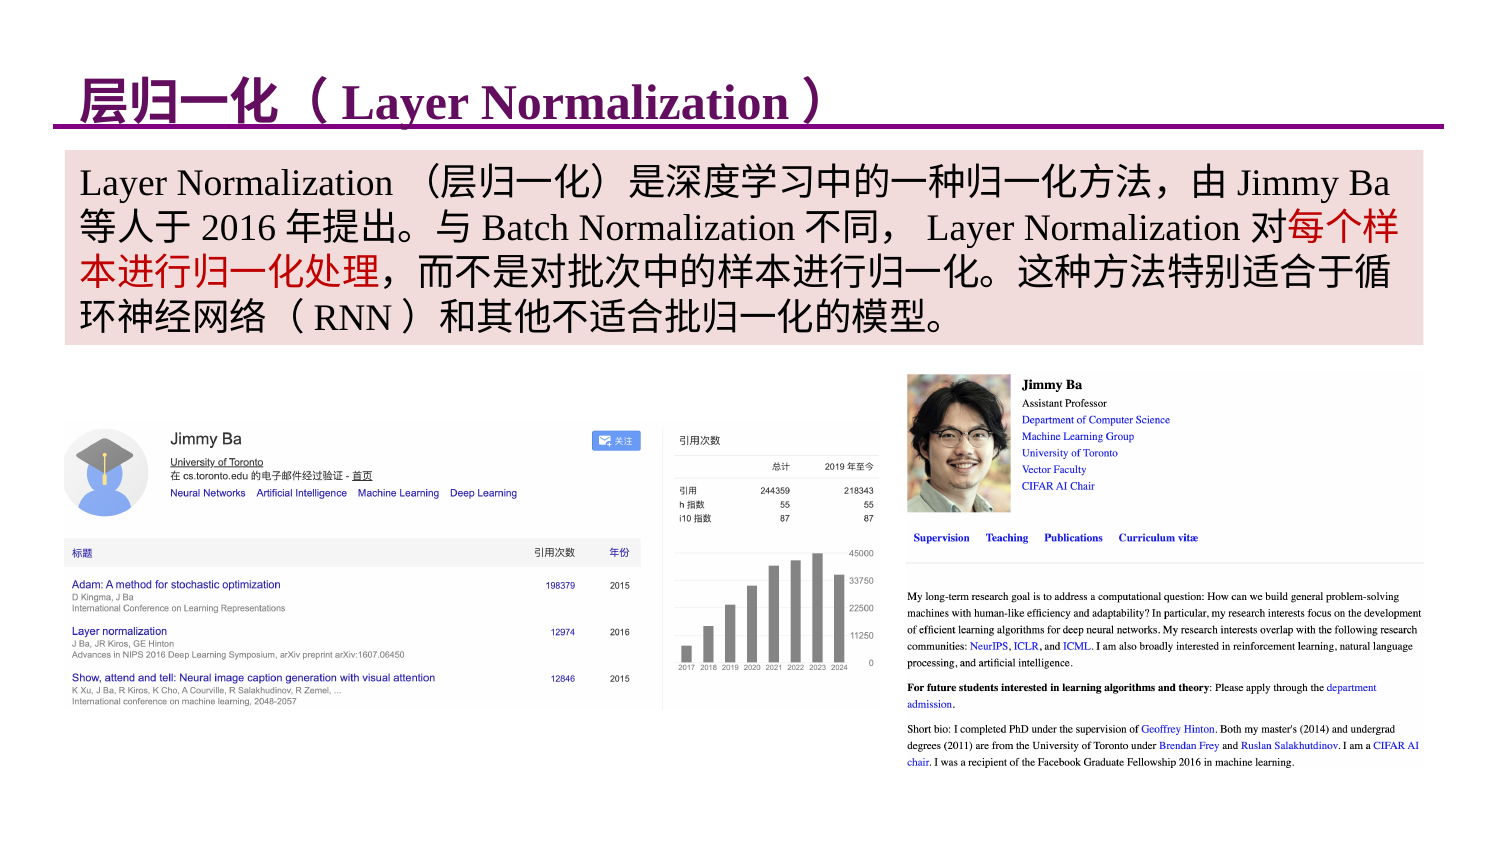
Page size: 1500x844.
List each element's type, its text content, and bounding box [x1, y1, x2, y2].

text_box Layer Normalization（层归一化）是深度学习中的一种归一化方法，由Jimmy Ba等人于2016年提出。与Batch Normalization不同，Layer Normalization对每个样本进行归一化处理，而不是对批次中的样本进行归一化。这种方法特别适合于循环神经网络（RNN）和其他不适合批归一化的模型。 [64, 150, 1424, 345]
picture [906, 370, 1424, 770]
picture [64, 421, 881, 710]
text_box 层归一化（Layer Normalization） [64, 31, 1446, 137]
